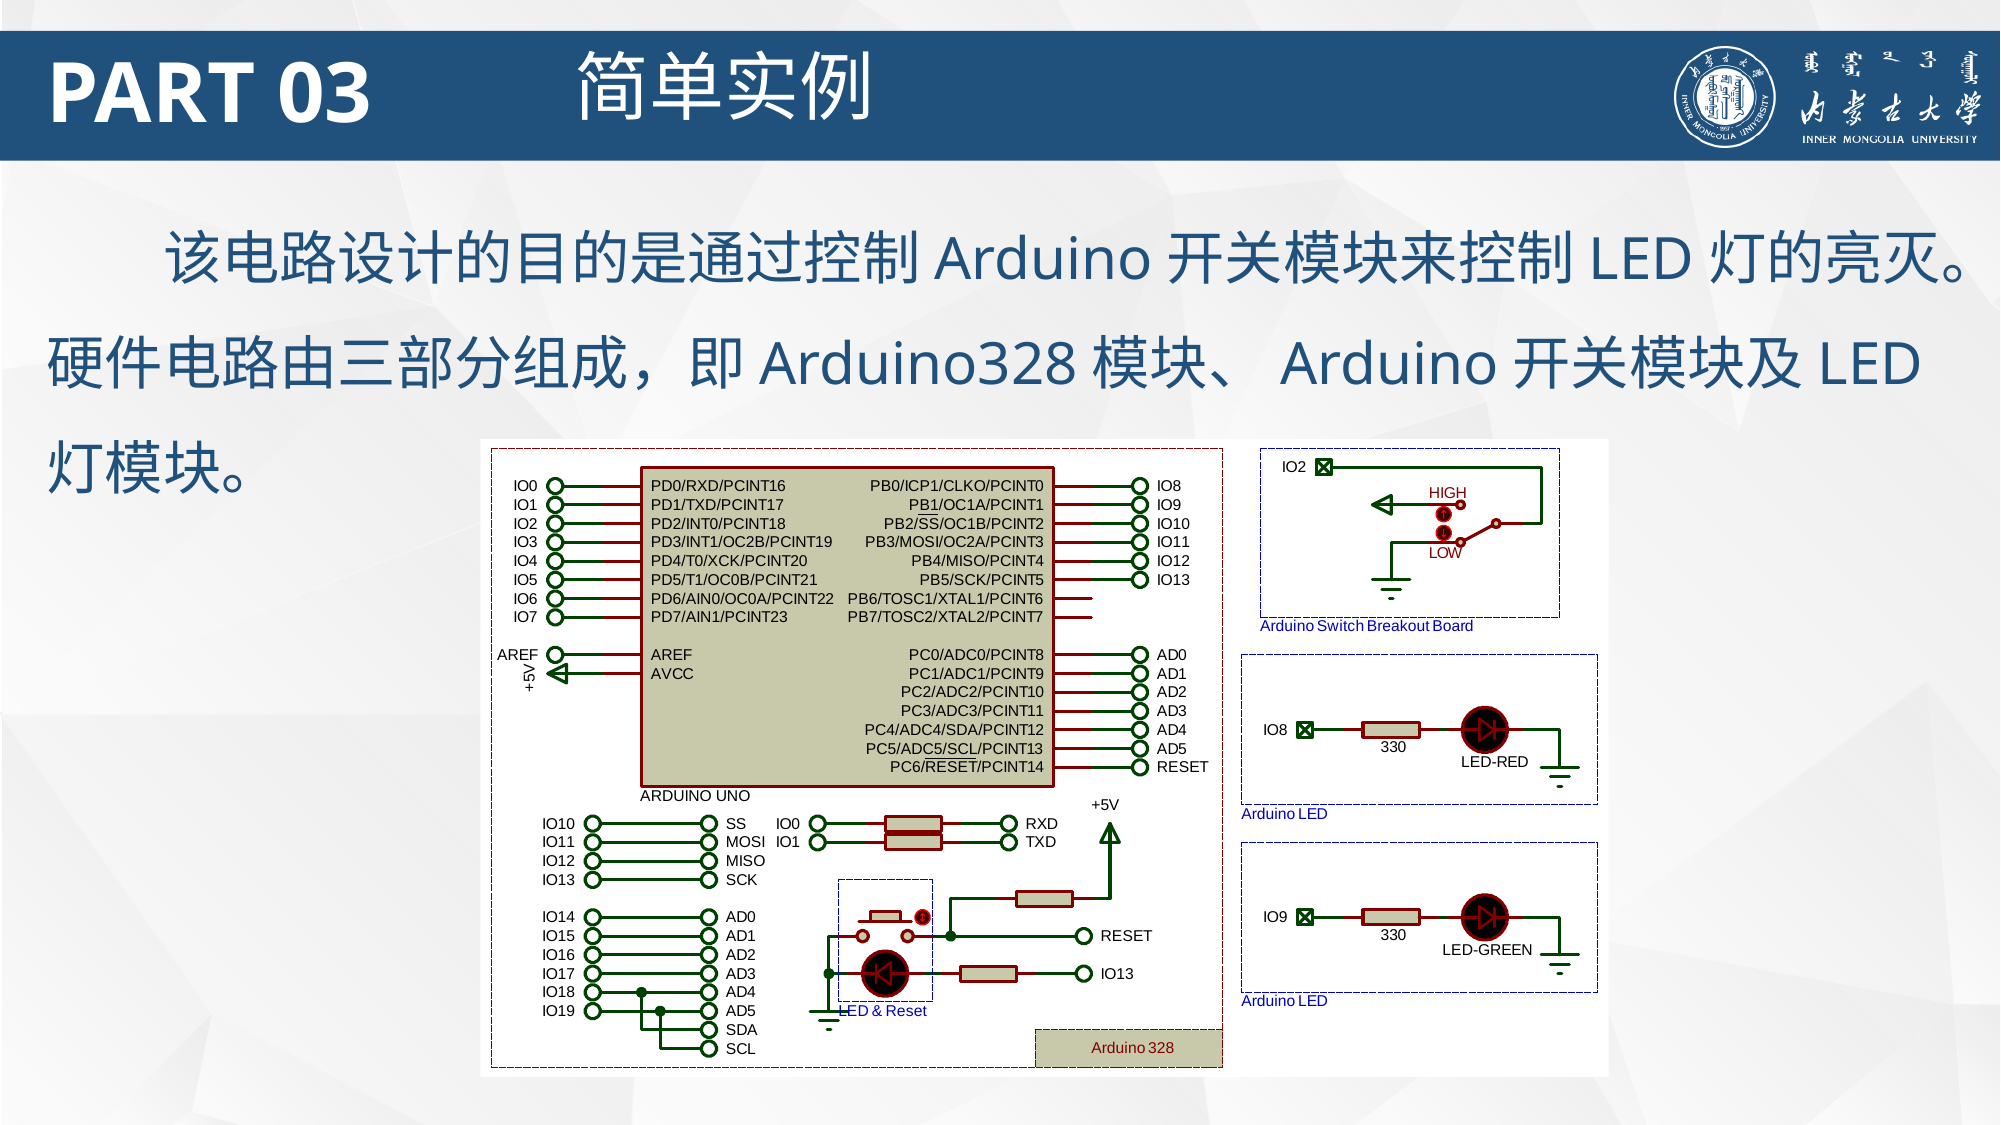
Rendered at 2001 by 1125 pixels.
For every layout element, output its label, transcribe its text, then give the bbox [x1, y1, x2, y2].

picture [1673, 46, 1986, 150]
list PART 03 [32, 42, 481, 148]
text_box 该电路设计的目的是通过控制Arduino开关模块来控制LED灯的亮灭。硬件电路由三部分组成，即Arduino328模块、Arduino开关模块及LED灯模块。 [31, 179, 1969, 614]
list 简单实例 [559, 42, 1485, 158]
picture [0, 0, 2001, 1125]
